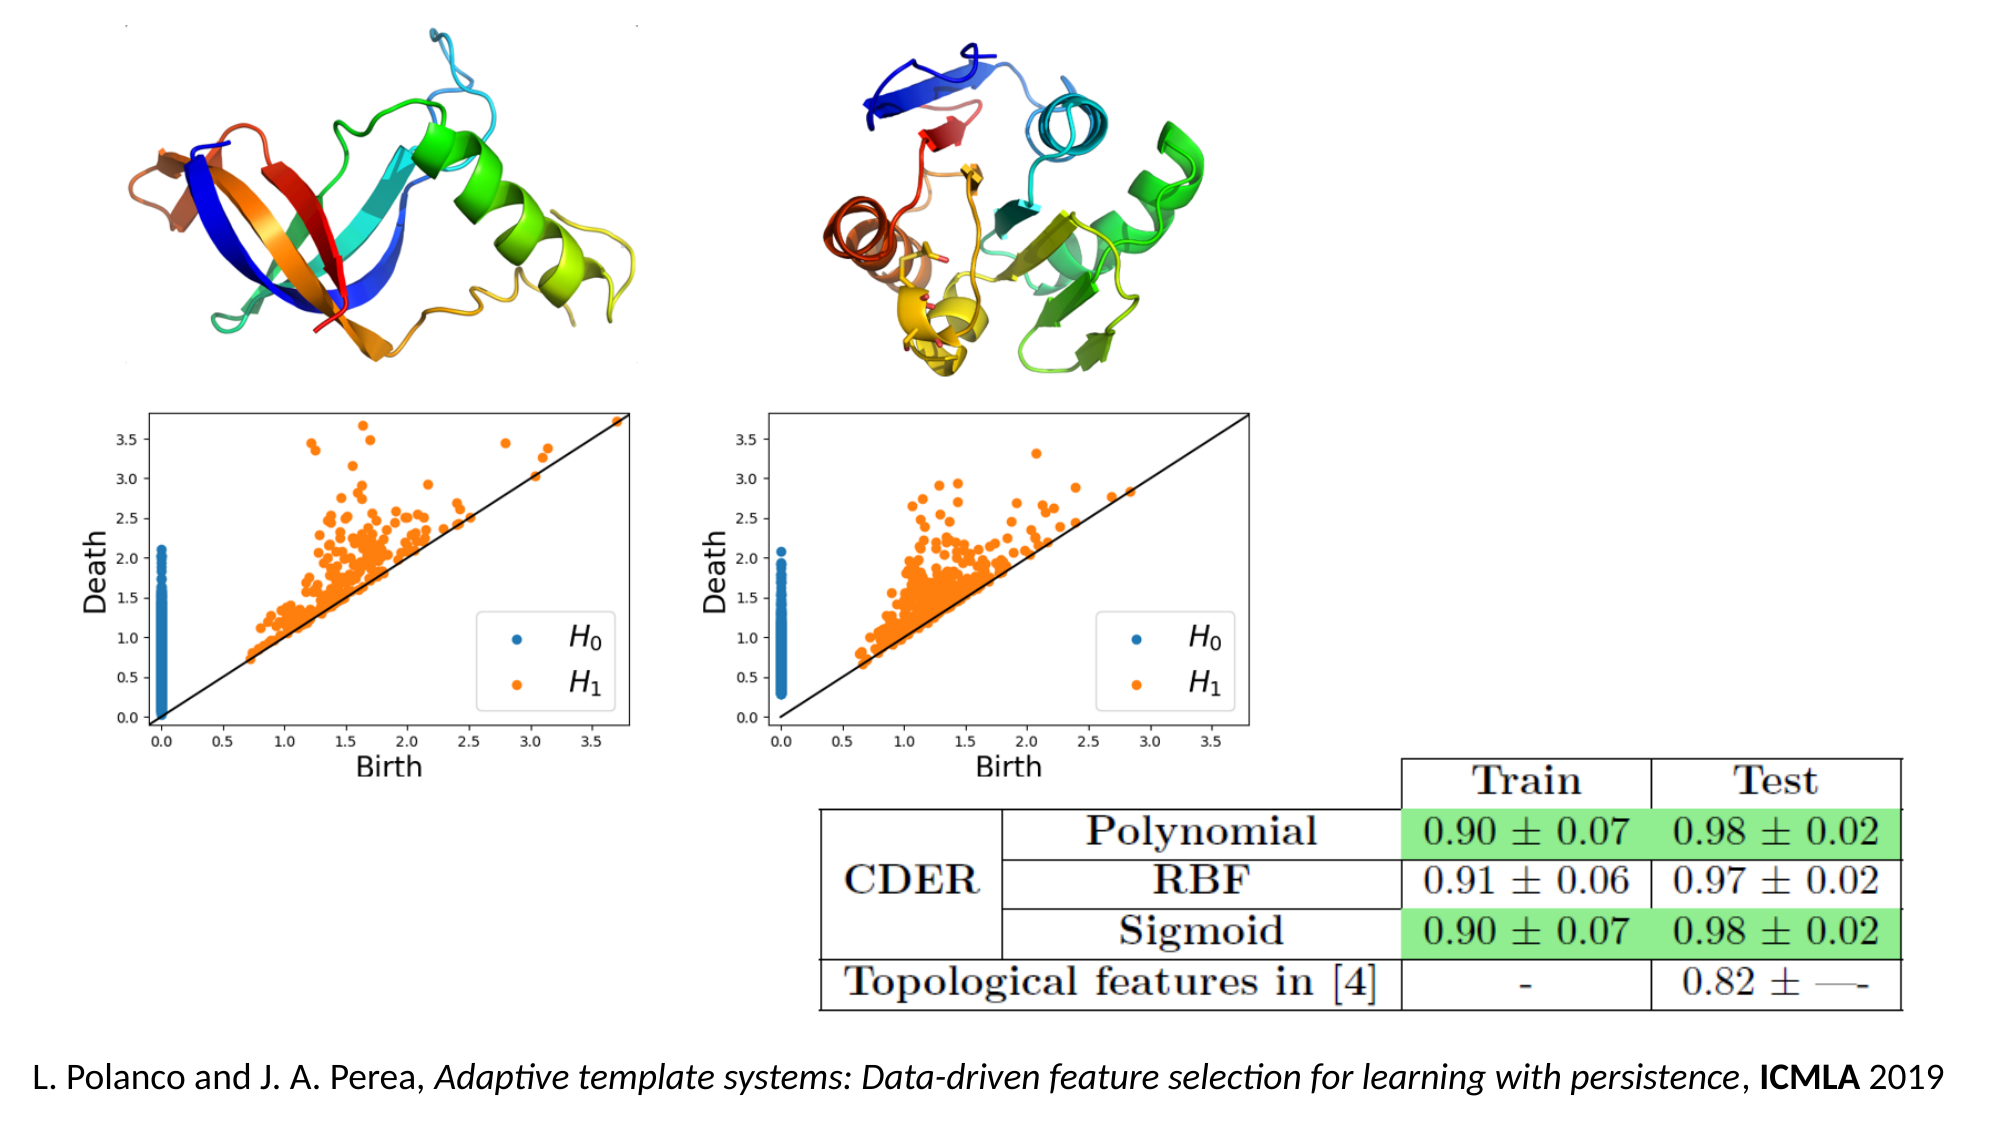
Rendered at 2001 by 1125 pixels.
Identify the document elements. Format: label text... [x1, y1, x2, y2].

picture [68, 22, 1937, 1029]
text_box L. Polanco and J. A. Perea, Adaptive template systems: Data-driven feature selection for learning with persistence, ICMLA 2019 [17, 1044, 1995, 1105]
